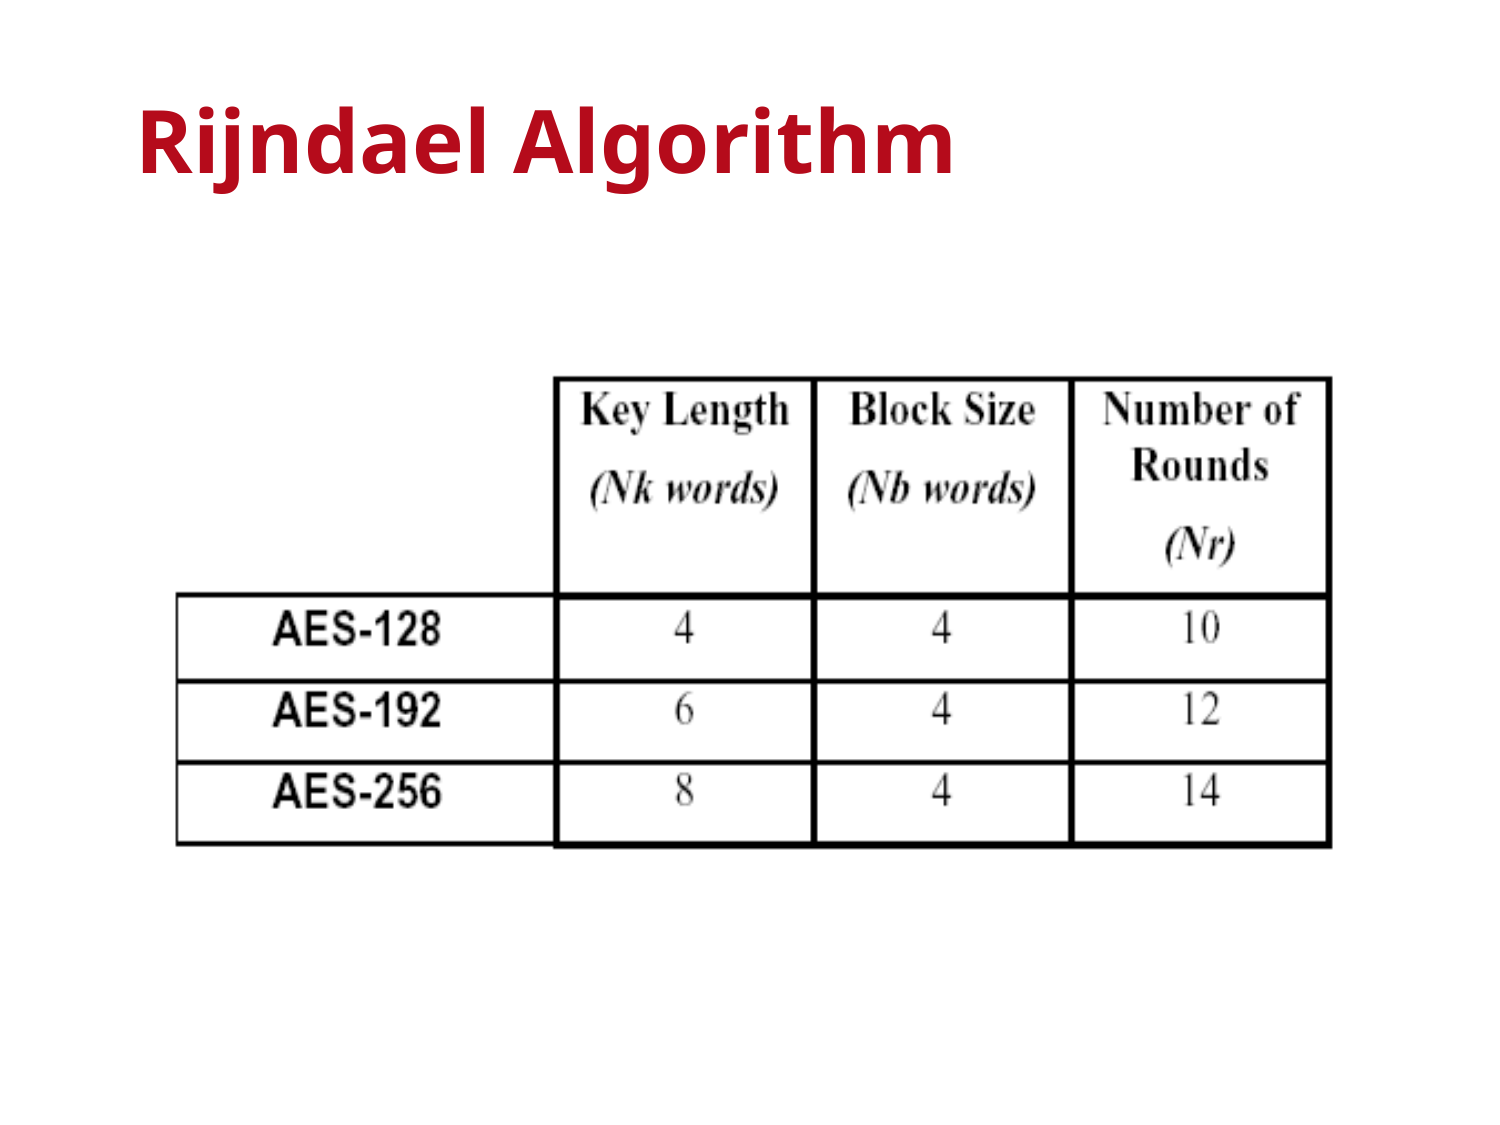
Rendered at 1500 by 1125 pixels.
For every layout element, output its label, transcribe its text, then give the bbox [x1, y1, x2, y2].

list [112, 361, 1364, 875]
title Rijndael Algorithm [75, 45, 1425, 233]
